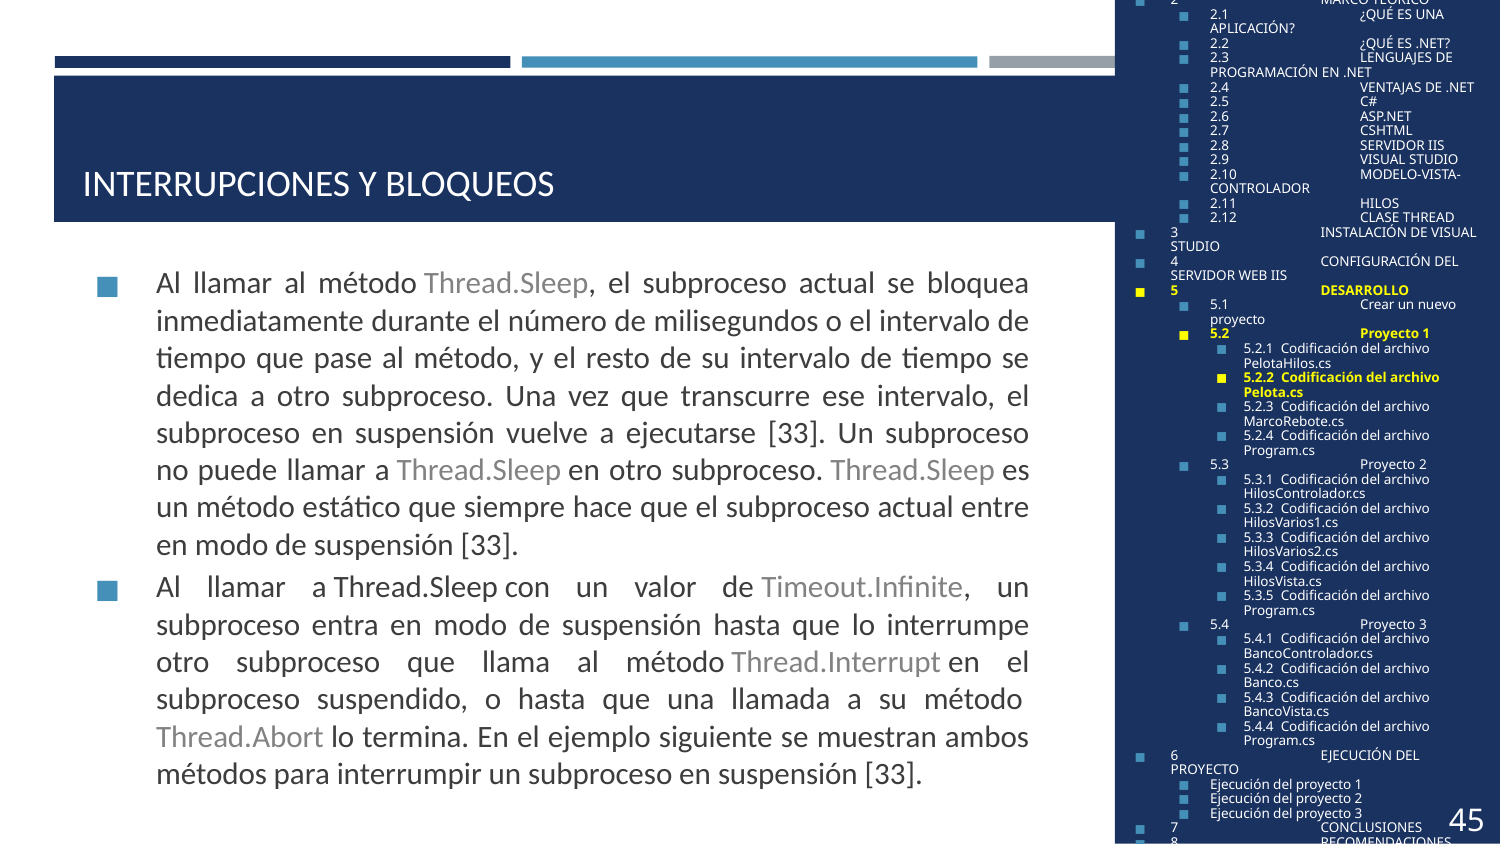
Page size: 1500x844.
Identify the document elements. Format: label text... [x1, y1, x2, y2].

text_box [1114, 0, 1500, 84]
title INTERRUPCIONES Y BLOQUEOS [71, 84, 1121, 210]
text_box 1 OBJETIVOS 2 MARCO TEÓRICO 2.1 ¿QUÉ ES UNA APLICACIÓN? 2.2 ¿QUÉ ES .NET? 2.3 LENGUAJES DE PROGRAMACIÓN EN .NET 2.4 VENTAJAS DE .NET 2.5 C# 2.6 ASP.NET 2.7 CSHTML 2.8 SERVIDOR IIS 2.9 VISUAL STUDIO 2.10 MODELO-VISTA-CONTROLADOR 2.11 HILOS 2.12 CLASE THREAD 3 INSTALACIÓN DE VISUAL STUDIO 4 CONFIGURACIÓN DEL SERVIDOR WEB IIS 5 DESARROLLO 5.1 Crear un nuevo proyecto 5.2 Proyecto 1 5.2.1 Codificación del archivo PelotaHilos.cs 5.2.2 Codificación del archivo Pelota.cs 5.2.3 Codificación del archivo MarcoRebote.cs 5.2.4 Codificación del archivo Program.cs 5.3 Proyecto 2 5.3.1 Codificación del archivo HilosControlador.cs 5.3.2 Codificación del archivo HilosVarios1.cs 5.3.3 Codificación del archivo HilosVarios2.cs 5.3.4 Codificación del archivo HilosVista.cs 5.3.5 Codificación del archivo Program.cs 5.4 Proyecto 3 5.4.1 Codificación del archivo BancoControlador.cs 5.4.2 Codificación del archivo Banco.cs 5.4.3 Codificación del archivo BancoVista.cs 5.4.4 Codificación del archivo Program.cs 6 EJECUCIÓN DEL PROYECTO Ejecución del proyecto 1 Ejecución del proyecto 2 Ejecución del proyecto 3 7 CONCLUSIONES 8 RECOMENDACIONES 9 BIBLIOGRAFÍA [1121, 30, 1500, 814]
text_box 45 [1437, 814, 1500, 844]
text_box [1114, 210, 1437, 844]
list Al llamar al método Thread.Sleep, el subproceso actual se bloquea inmediatamente durante el número de milisegundos o el intervalo de tiempo que pase al método, y el resto de su intervalo de tiempo se dedica a otro subproceso. Una vez que transcurre ese intervalo, el subproceso en suspensión vuelve a ejecutarse [33]. Un subproceso no puede llamar a Thread.Sleep en otro subproceso. Thread.Sleep es un método estático que siempre hace que el subproceso actual entre en modo de suspensión [33]. Al llamar a Thread.Sleep con un valor de Timeout.Infinite, un subproceso entra en modo de suspensión hasta que lo interrumpe otro subproceso que llama al método Thread.Interrupt en el subproceso suspendido, o hasta que una llamada a su método Thread.Abort lo termina. En el ejemplo siguiente se muestran ambos métodos para interrumpir un subproceso en suspensión [33]. [71, 253, 1041, 801]
